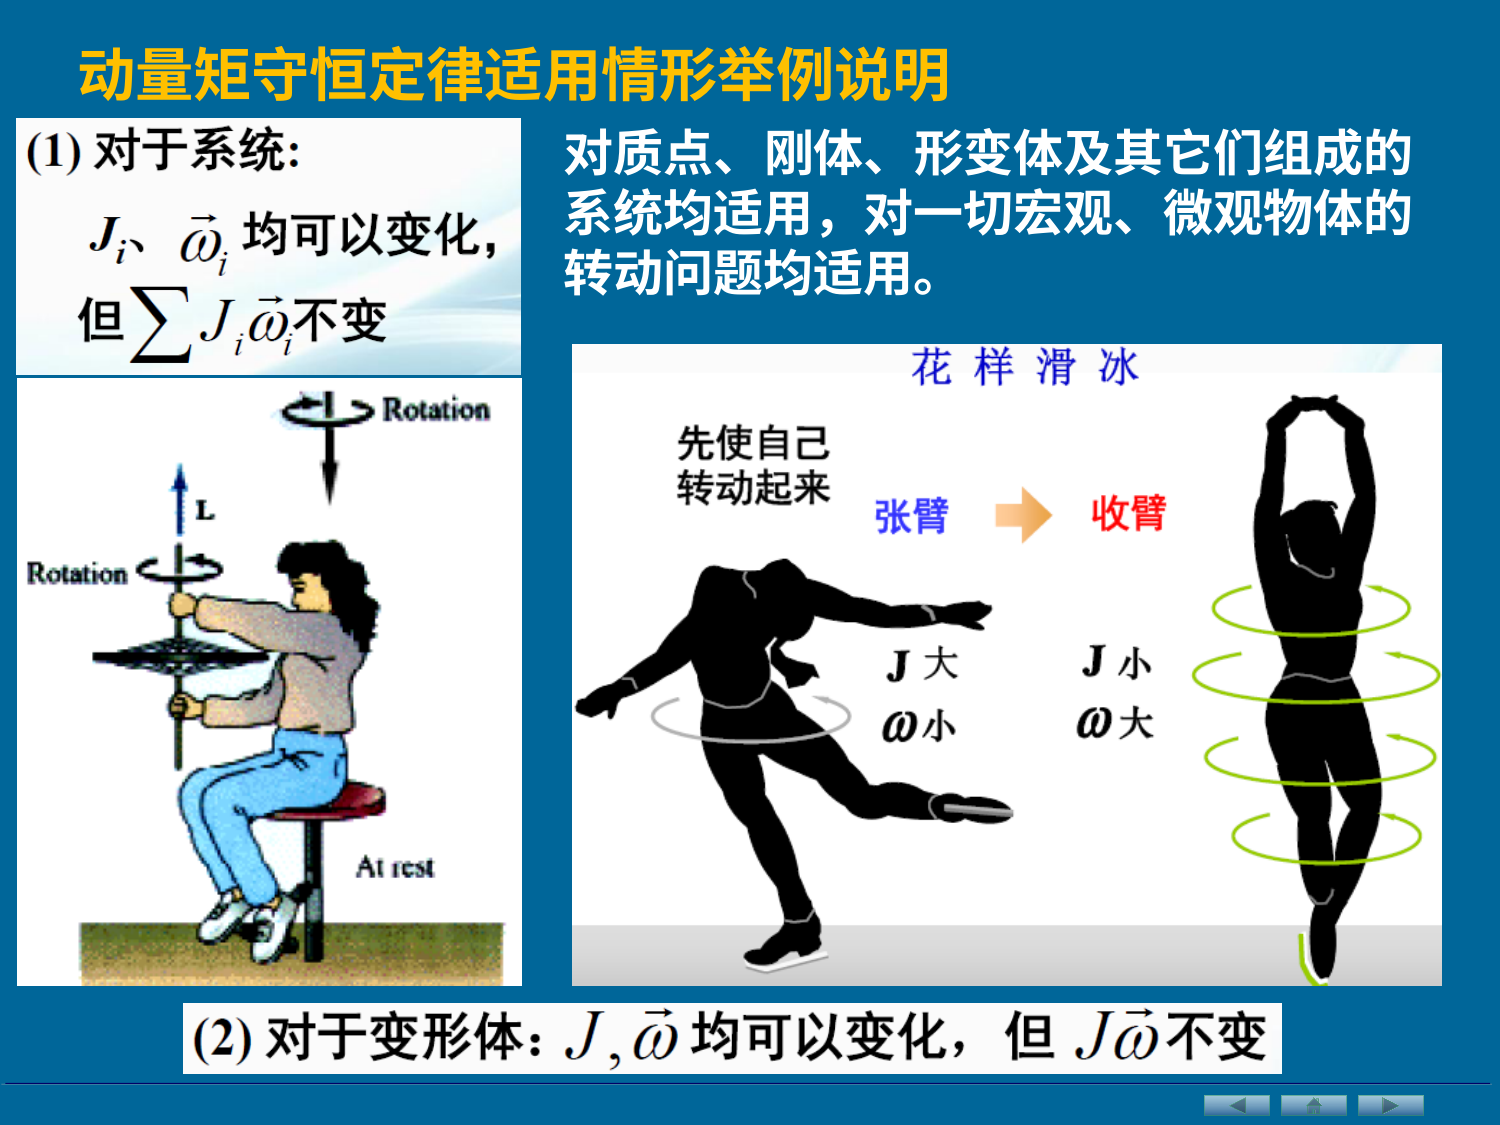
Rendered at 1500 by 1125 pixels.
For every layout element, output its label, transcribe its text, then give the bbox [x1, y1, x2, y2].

picture [18, 379, 521, 985]
picture [17, 119, 520, 374]
text_box 动量矩守恒定律适用情形举例说明 [62, 30, 966, 116]
picture [184, 1004, 1281, 1073]
text_box 对质点、刚体、形变体及其它们组成的系统均适用，对一切宏观、微观物体的转动问题均适用。 [549, 114, 1436, 309]
picture [573, 345, 1441, 985]
